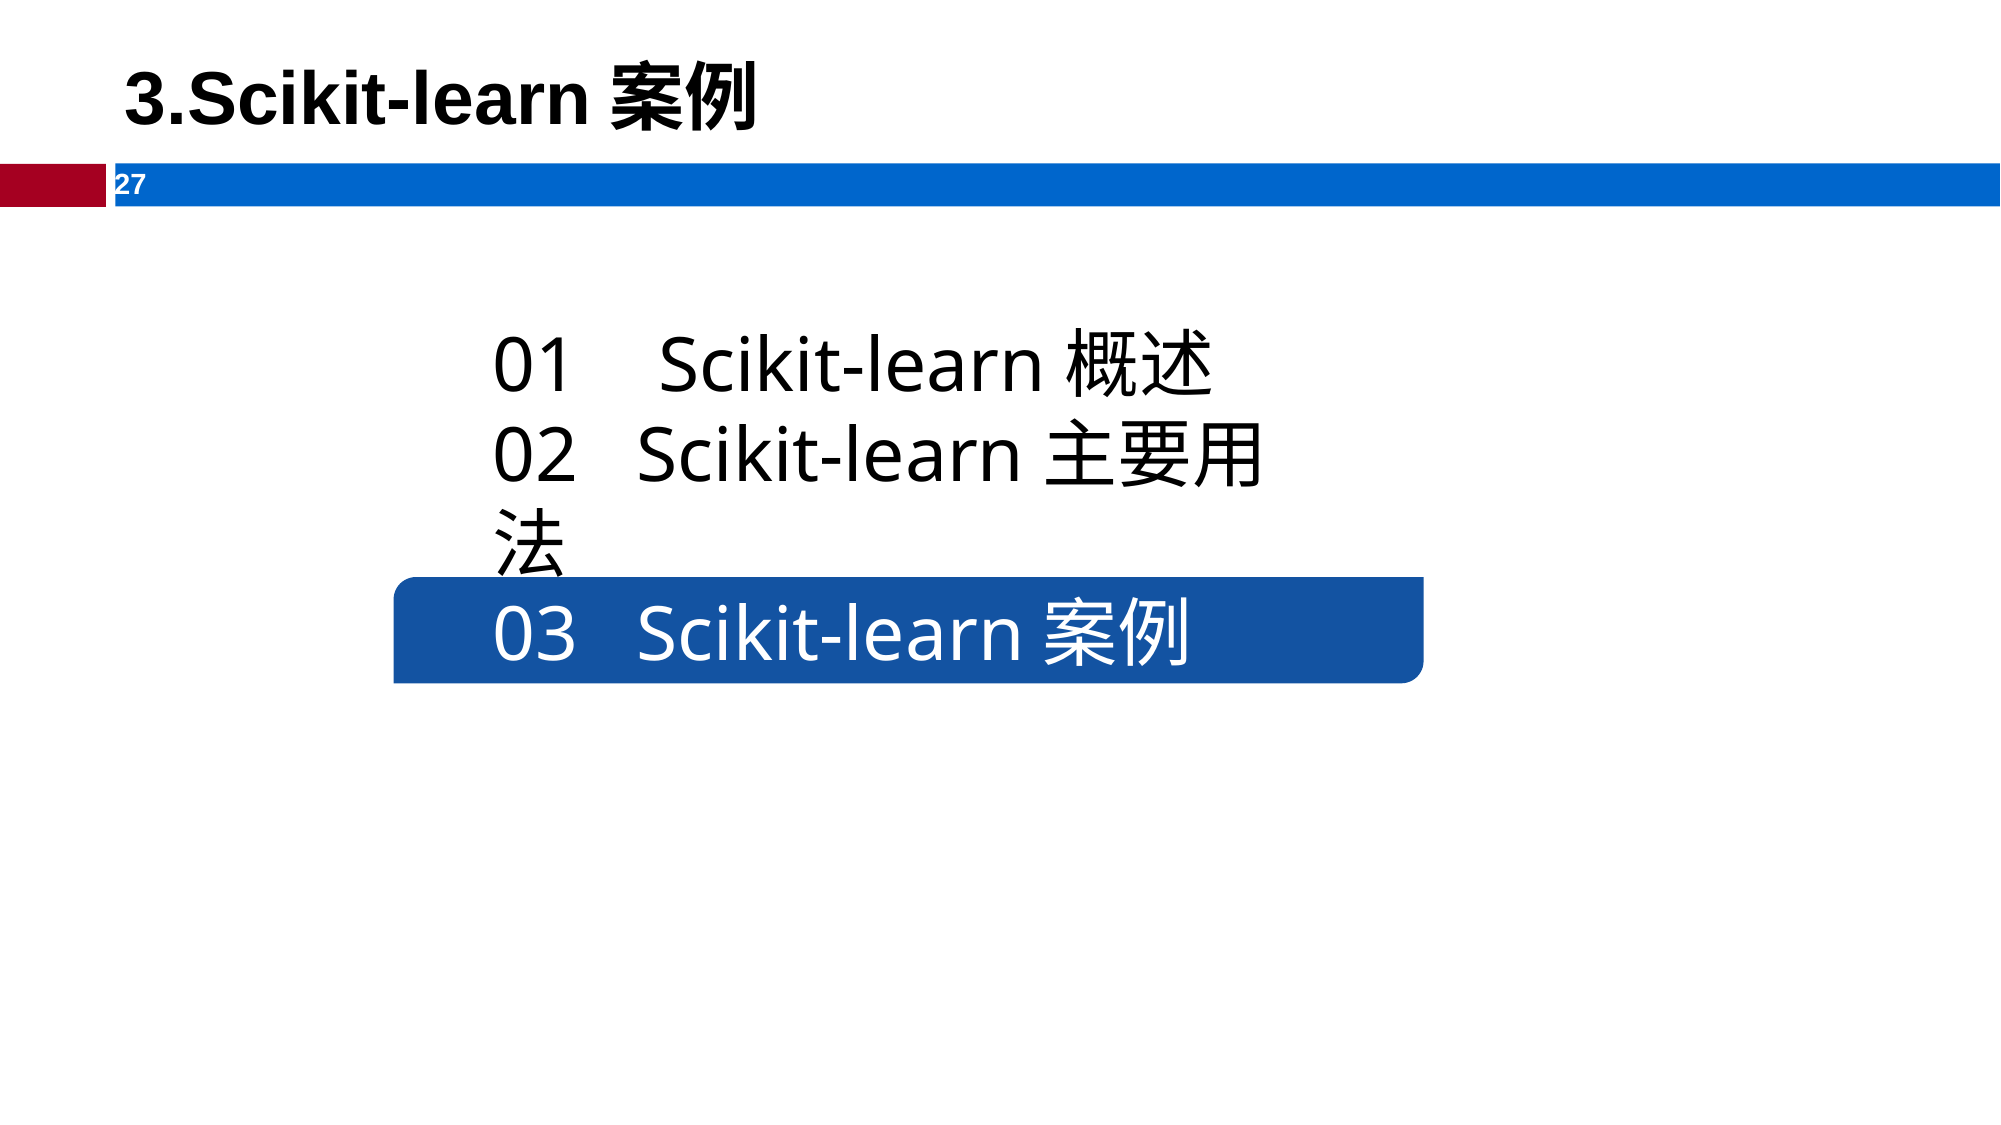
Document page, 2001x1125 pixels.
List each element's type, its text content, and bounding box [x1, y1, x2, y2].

text_box 03 Scikit-learn案例 [492, 585, 1526, 676]
text_box [1325, 574, 1426, 585]
text_box [391, 574, 1421, 686]
title 3.Scikit-learn案例 [109, 38, 2000, 150]
text_box 01 Scikit-learn概述 [492, 307, 1330, 408]
text_box 02 Scikit-learn主要用法 [492, 406, 1325, 585]
